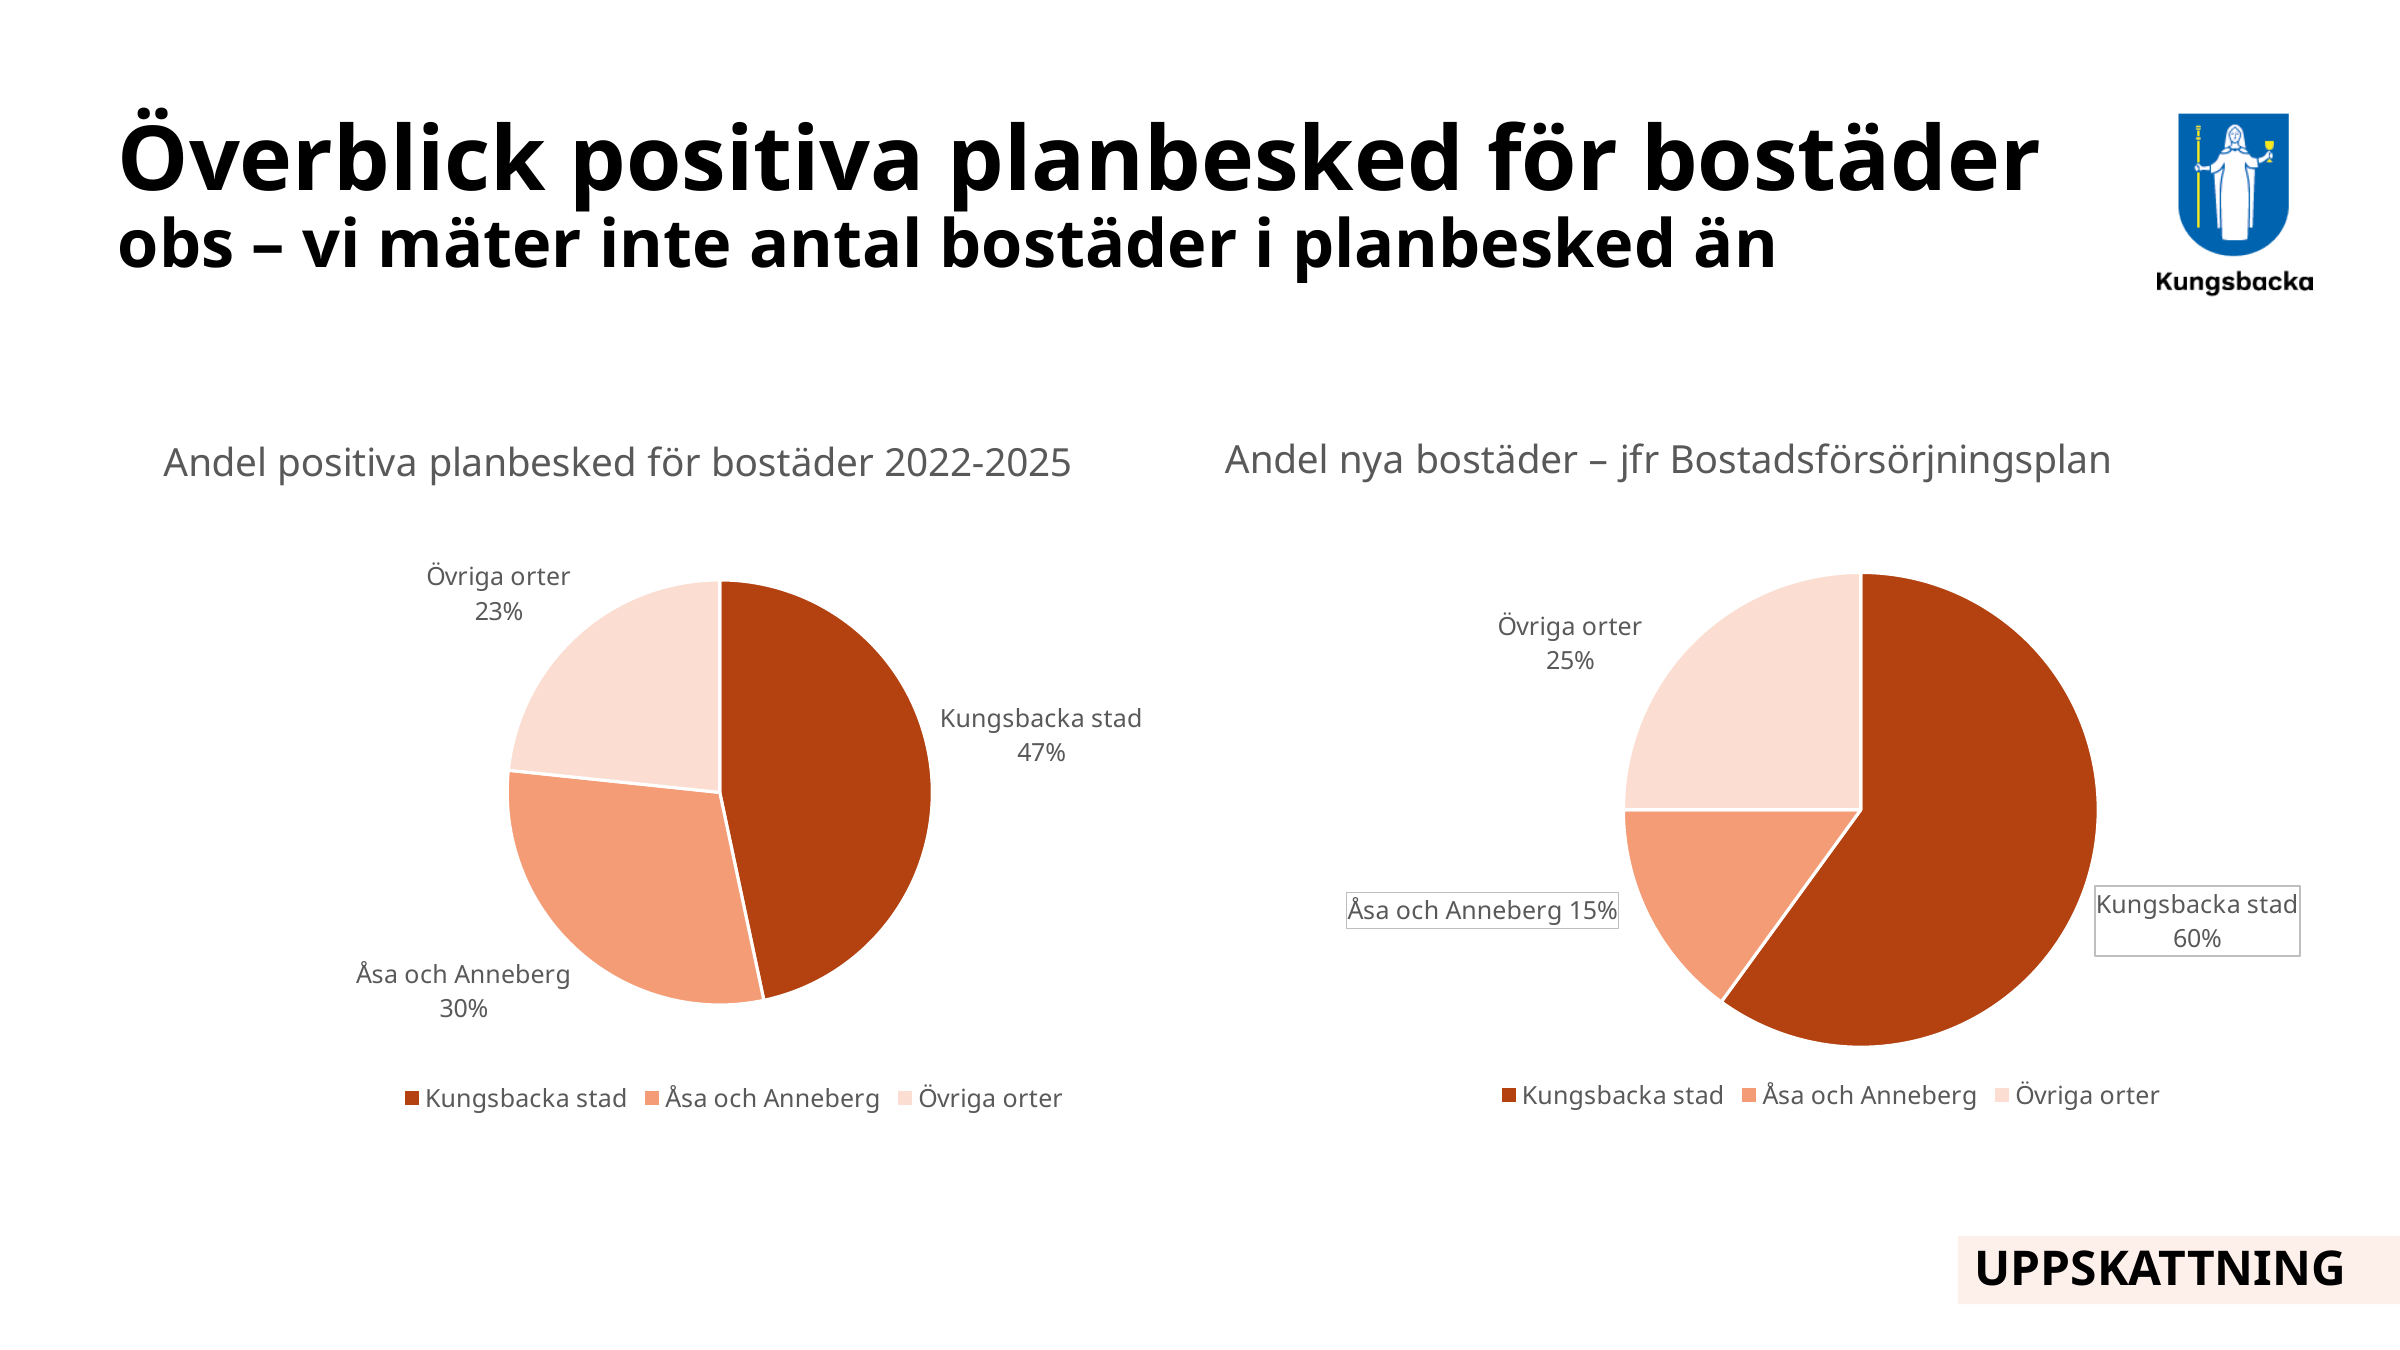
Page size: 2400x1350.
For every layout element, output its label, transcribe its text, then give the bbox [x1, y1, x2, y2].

title Överblick positiva planbesked för bostäder obs – vi mäter inte antal bostäder i planbesked än [102, 91, 2066, 304]
chart [102, 419, 2400, 1122]
picture [2157, 111, 2313, 298]
text_box UPPSKATTNING [1957, 1235, 2400, 1305]
